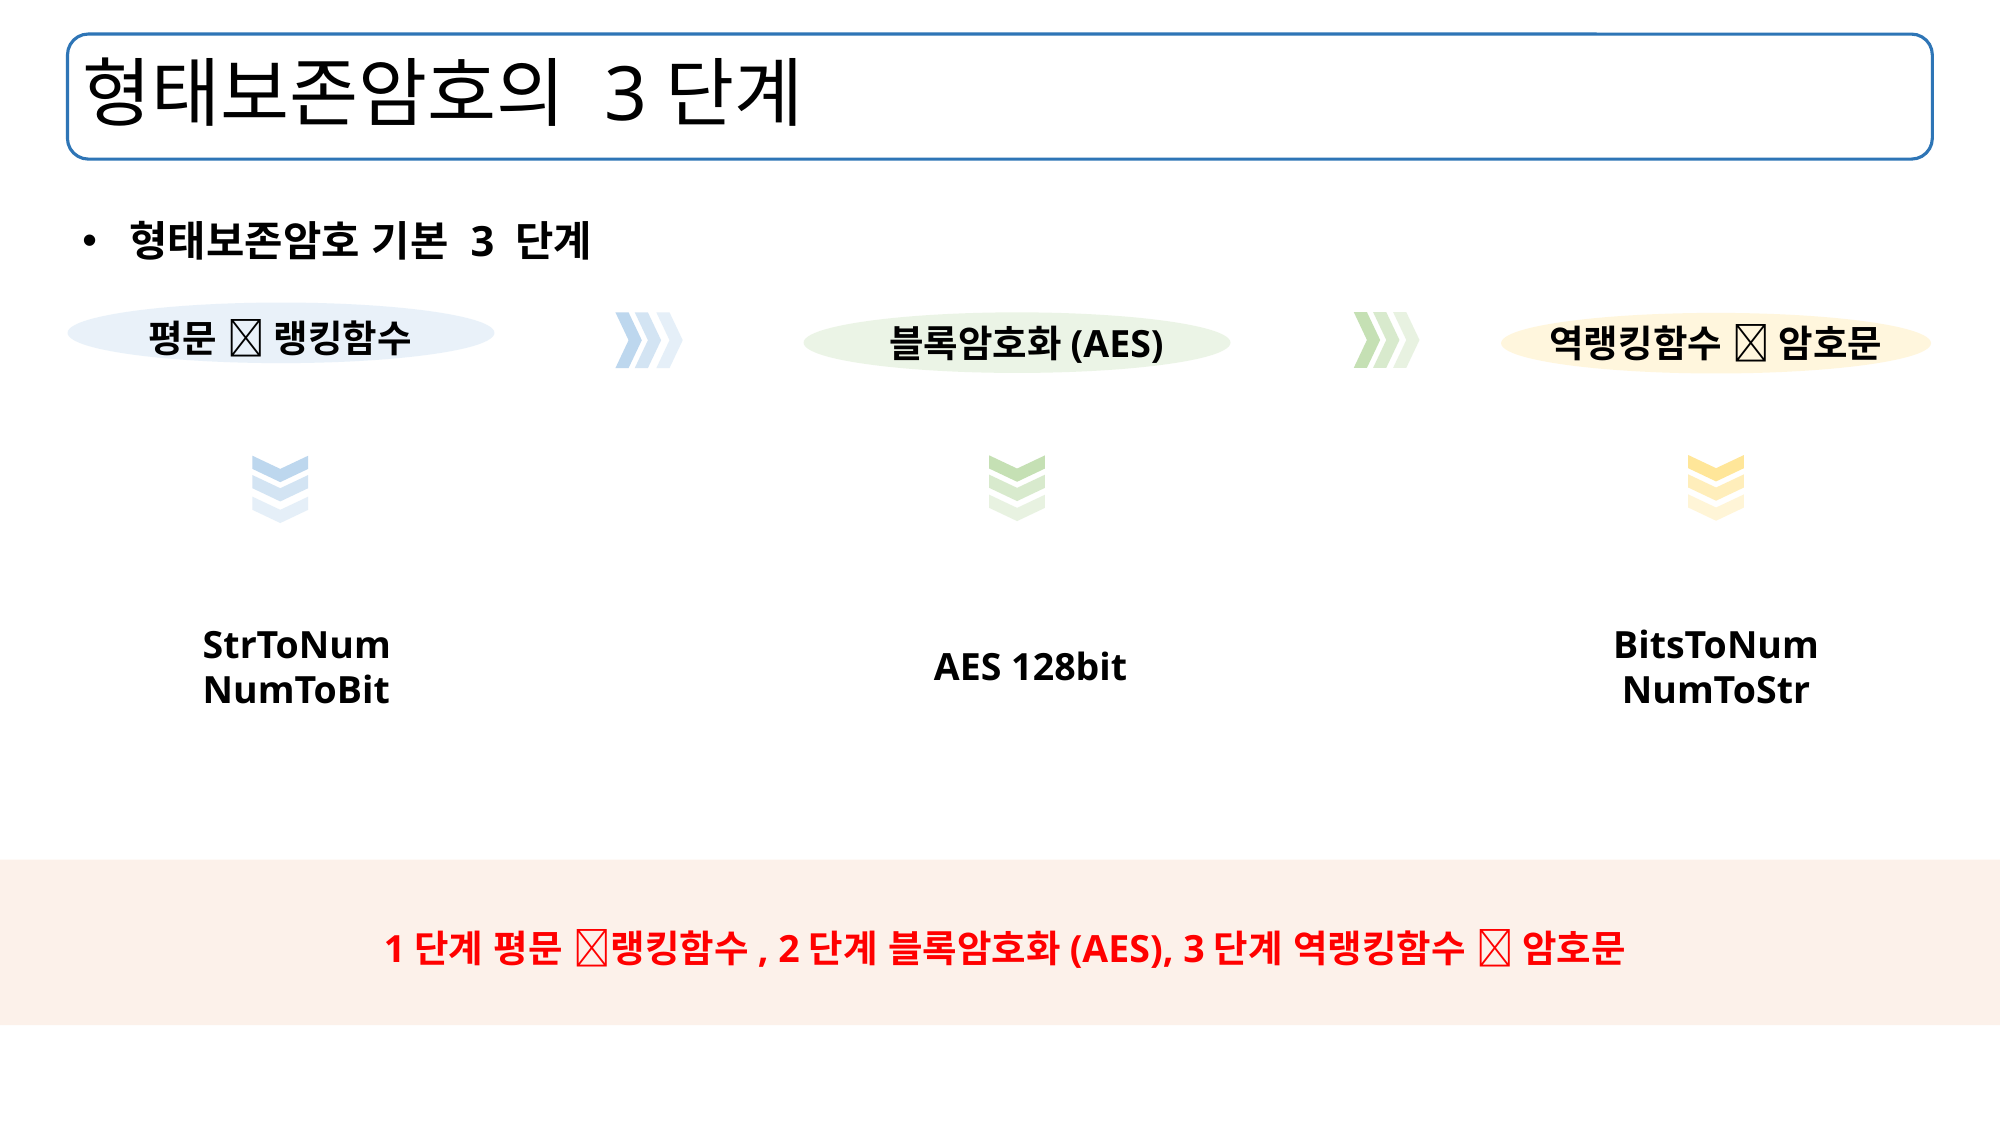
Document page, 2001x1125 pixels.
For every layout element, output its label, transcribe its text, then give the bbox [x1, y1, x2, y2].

text_box 형태보존암호 기본 3 단계 [67, 182, 1902, 273]
title 형태보존암호의 3단계 [67, 34, 1933, 160]
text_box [0, 302, 2000, 1026]
